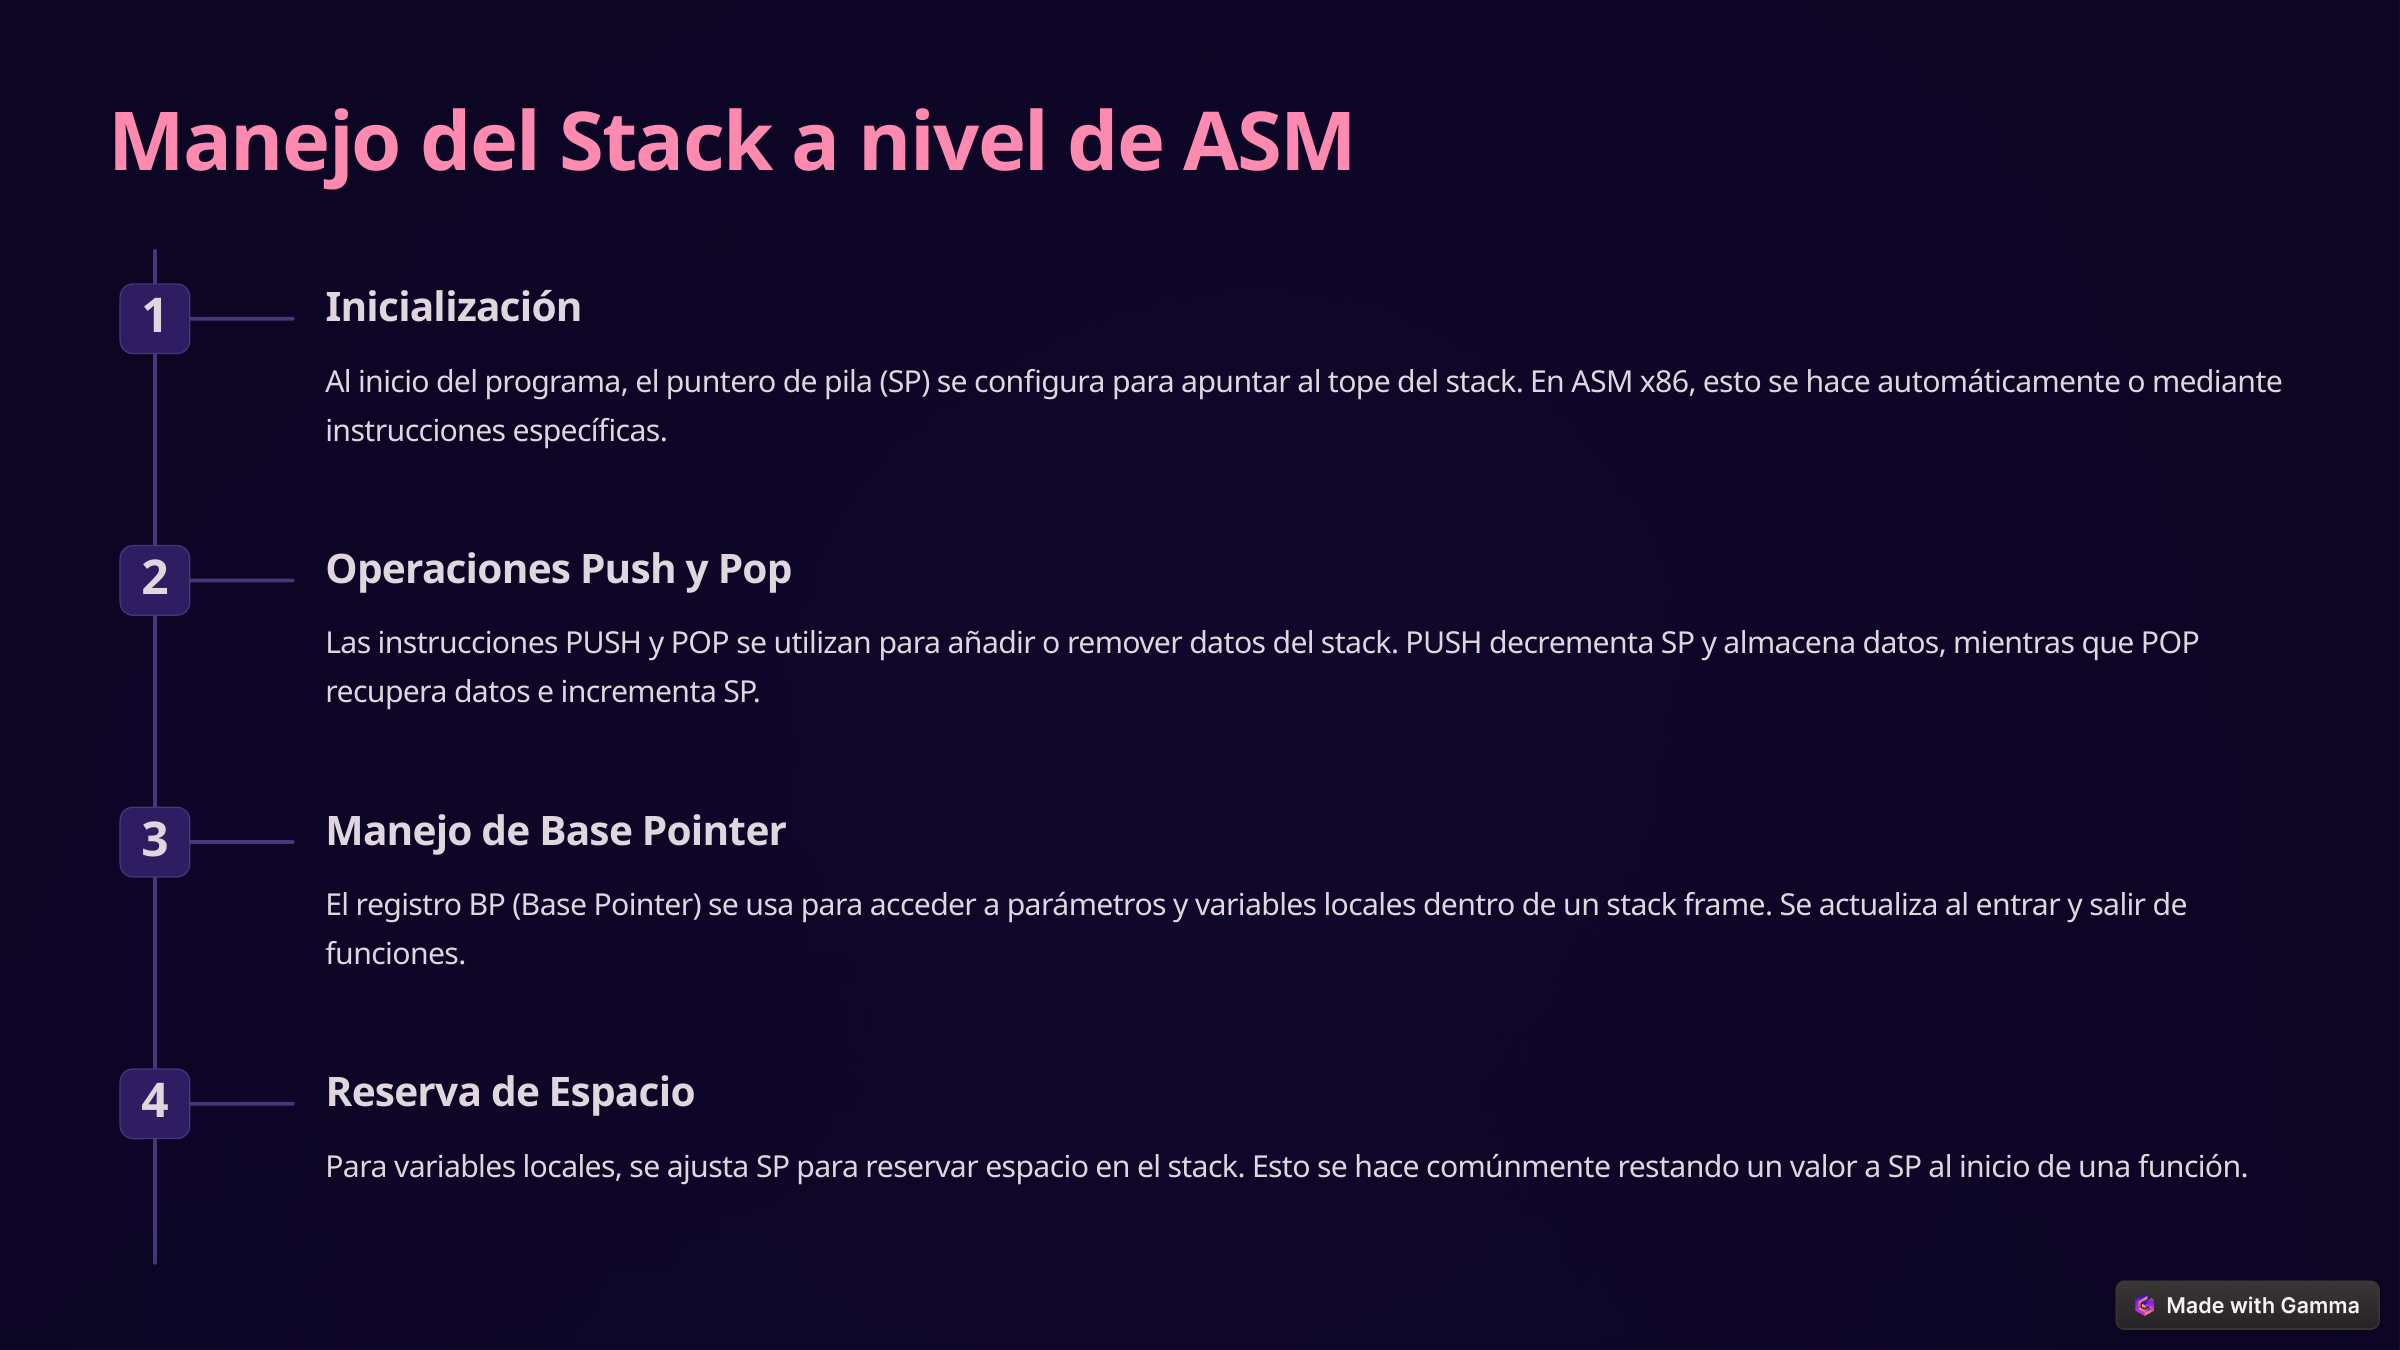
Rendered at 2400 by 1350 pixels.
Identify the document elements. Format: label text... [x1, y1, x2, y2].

text_box Manejo de Base Pointer [325, 803, 744, 855]
text_box [190, 1101, 295, 1106]
text_box [190, 578, 295, 583]
picture [2106, 1271, 2389, 1339]
text_box [153, 354, 157, 545]
text_box [190, 840, 295, 844]
text_box [120, 283, 190, 354]
text_box [153, 248, 157, 283]
text_box Operaciones Push y Pop [325, 541, 752, 593]
text_box Inicialización [325, 279, 733, 331]
text_box 4 [142, 1079, 168, 1129]
text_box [120, 1068, 190, 1139]
text_box El registro BP (Base Pointer) se usa para acceder a parámetros y variables locales dentro de un stack frame. Se actualiza al entrar y salir de funciones. [325, 872, 2292, 972]
text_box Para variables locales, se ajusta SP para reservar espacio en el stack. Esto se hace comúnmente restando un valor a SP al inicio de una función. [325, 1134, 2292, 1234]
text_box [153, 877, 157, 1068]
text_box 1 [145, 294, 165, 344]
text_box [153, 616, 157, 807]
text_box [153, 1139, 157, 1265]
text_box [190, 316, 295, 321]
text_box Reserva de Espacio [325, 1065, 733, 1116]
text_box 2 [141, 556, 169, 605]
text_box [120, 807, 190, 877]
text_box [120, 545, 190, 616]
text_box 3 [141, 817, 169, 867]
text_box Manejo del Stack a nivel de ASM [108, 85, 1261, 187]
text_box Las instrucciones PUSH y POP se utilizan para añadir o remover datos del stack. PUSH decrementa SP y almacena datos, mientras que POP recupera datos e incrementa SP. [325, 611, 2292, 711]
text_box Al inicio del programa, el puntero de pila (SP) se configura para apuntar al tope del stack. En ASM x86, esto se hace automáticamente o mediante instrucciones específicas. [325, 349, 2292, 449]
